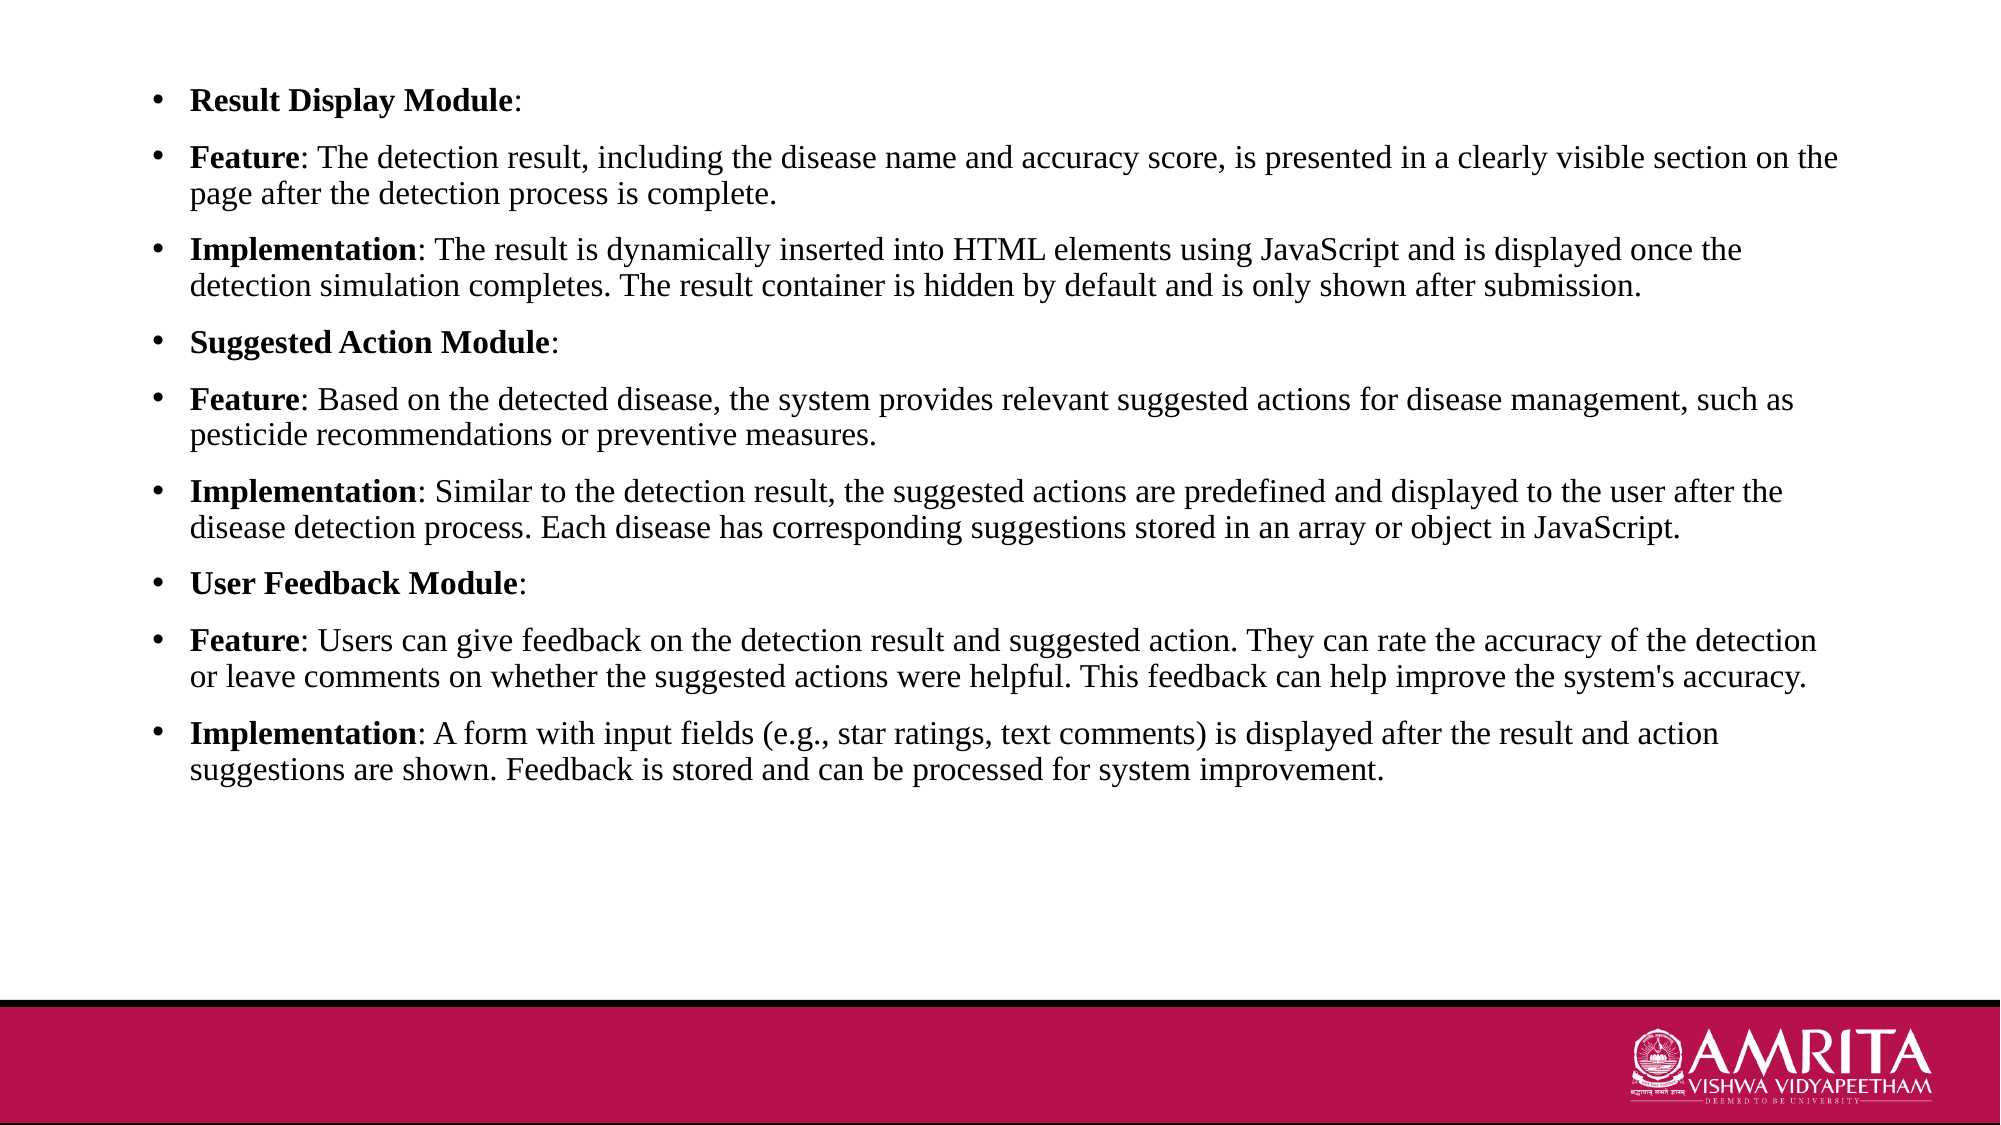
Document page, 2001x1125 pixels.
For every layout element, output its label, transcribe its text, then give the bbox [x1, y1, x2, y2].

list Result Display Module: Feature: The detection result, including the disease name and accuracy score, is presented in a clearly visible section on the page after the detection process is complete. Implementation: The result is dynamically inserted into HTML elements using JavaScript and is displayed once the detection simulation completes. The result container is hidden by default and is only shown after submission. Suggested Action Module: Feature: Based on the detected disease, the system provides relevant suggested actions for disease management, such as pesticide recommendations or preventive measures. Implementation: Similar to the detection result, the suggested actions are predefined and displayed to the user after the disease detection process. Each disease has corresponding suggestions stored in an array or object in JavaScript. User Feedback Module: Feature: Users can give feedback on the detection result and suggested action. They can rate the accuracy of the detection or leave comments on whether the suggested actions were helpful. This feedback can help improve the system's accuracy. Implementation: A form with input fields (e.g., star ratings, text comments) is displayed after the result and action suggestions are shown. Feedback is stored and can be processed for system improvement. [137, 75, 1863, 1014]
picture [1622, 1011, 1940, 1113]
